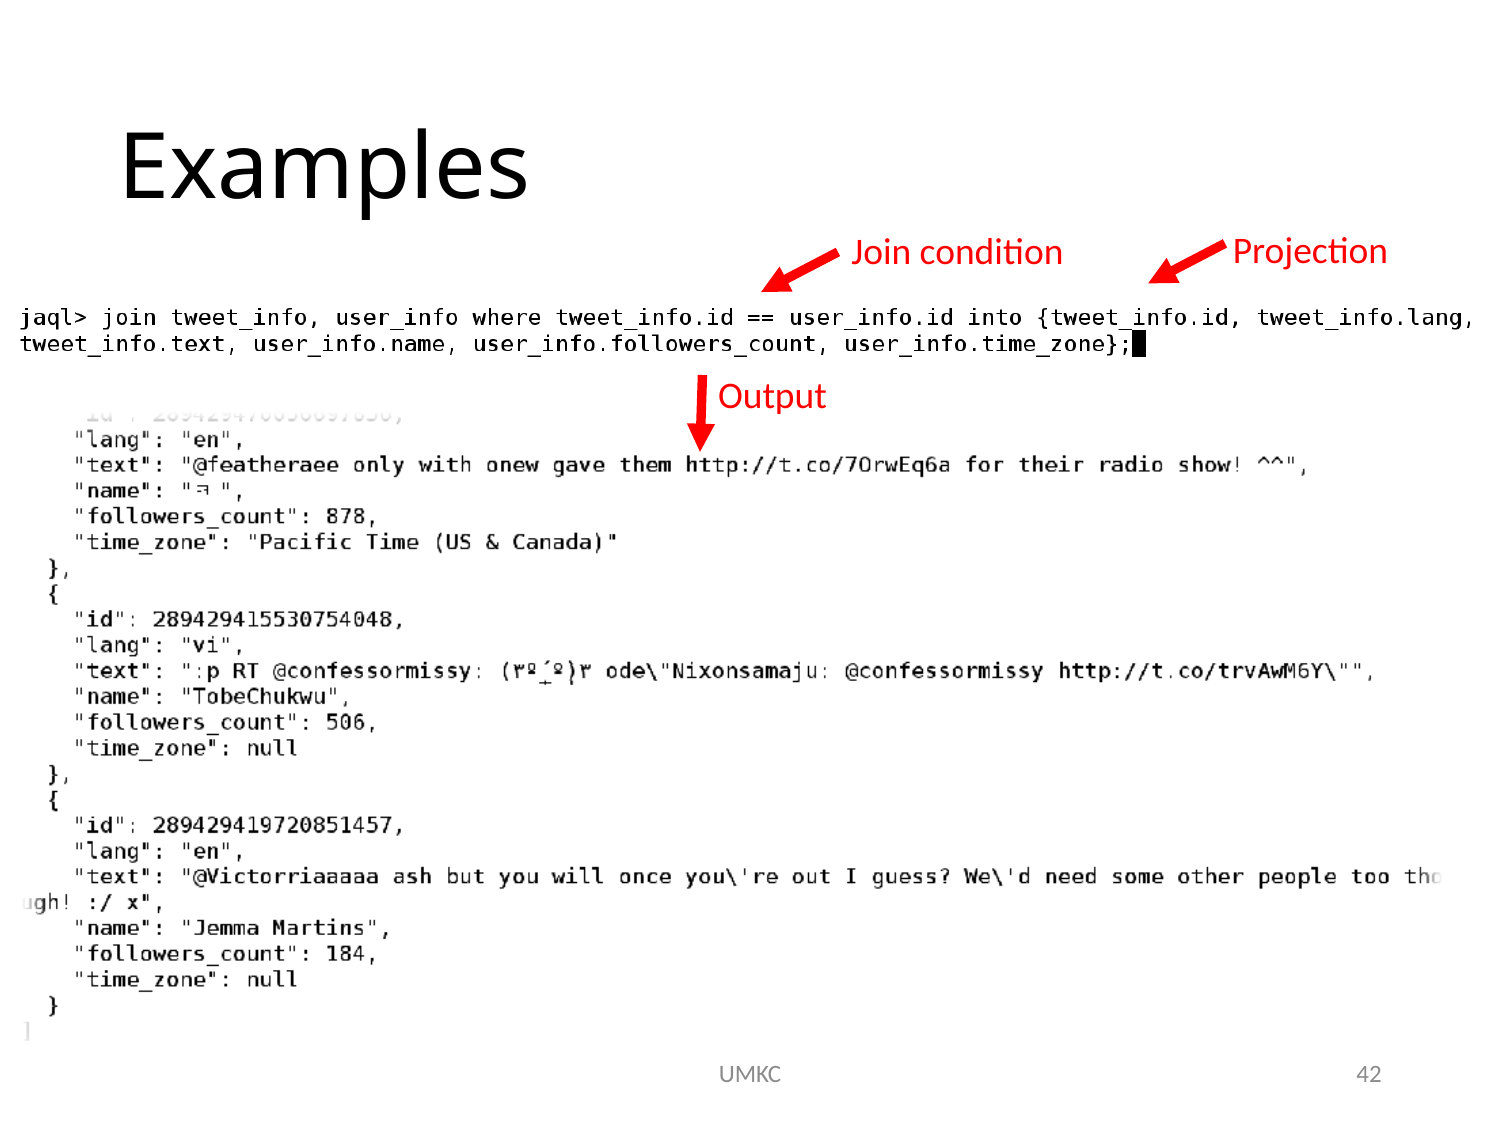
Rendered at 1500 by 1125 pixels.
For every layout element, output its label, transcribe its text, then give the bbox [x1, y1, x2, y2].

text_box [21, 363, 1443, 1061]
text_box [761, 219, 1081, 292]
slide_number 42 [1059, 1061, 1397, 1103]
footer UMKC [496, 1061, 1004, 1103]
picture [19, 293, 1482, 363]
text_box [1148, 218, 1405, 284]
title Examples [103, 59, 1397, 278]
